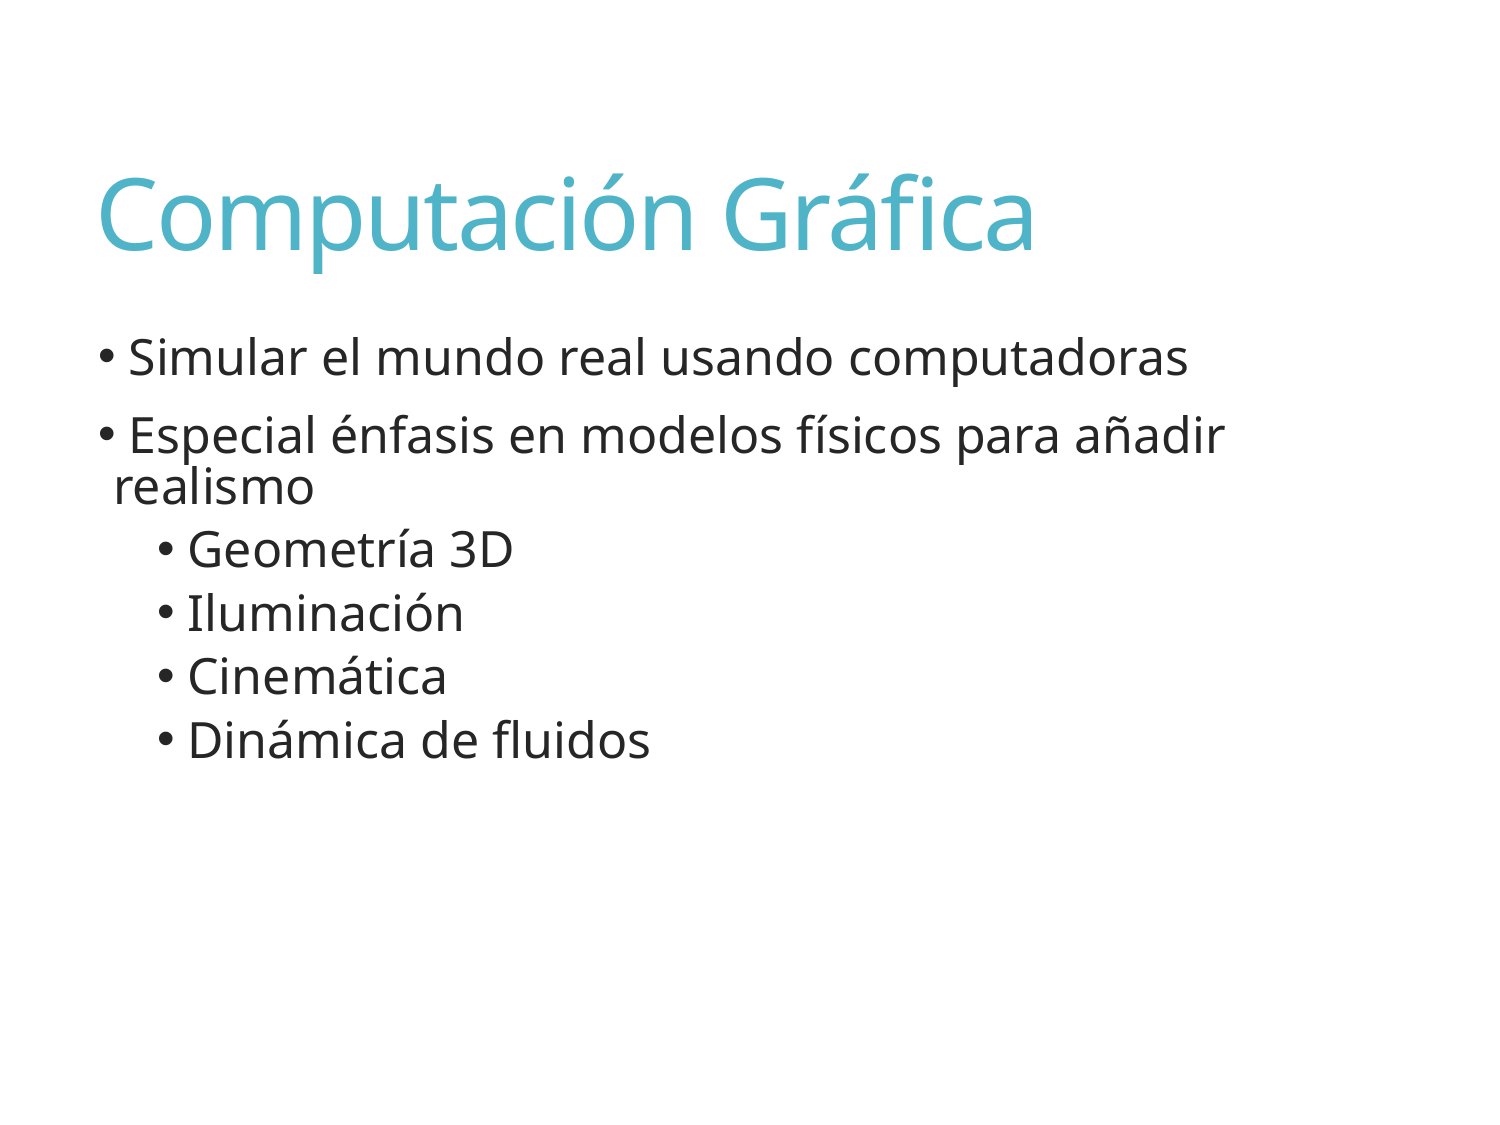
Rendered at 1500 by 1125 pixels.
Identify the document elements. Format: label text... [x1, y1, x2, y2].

title Computación Gráfica [80, 81, 1407, 354]
list Simular el mundo real usando computadoras Especial énfasis en modelos físicos para añadir realismo Geometría 3D Iluminación Cinemática Dinámica de fluidos [83, 326, 1407, 945]
